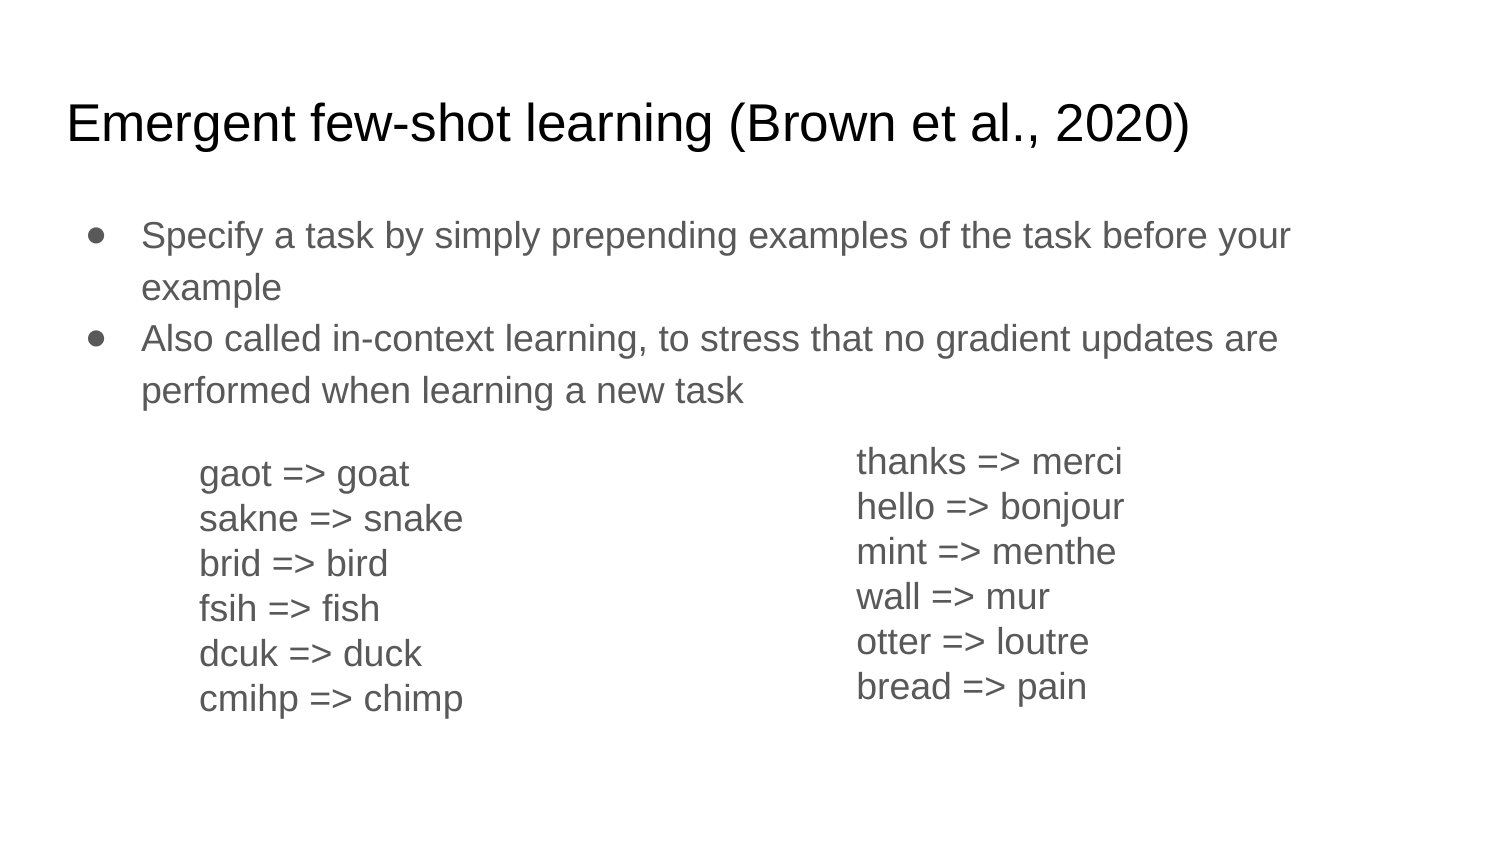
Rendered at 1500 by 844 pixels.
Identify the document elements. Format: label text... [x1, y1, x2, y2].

text_box thanks => merci hello => bonjour mint => menthe wall => mur otter => loutre bread => pain [841, 421, 1237, 798]
text_box gaot => goat sakne => snake brid => bird fsih => fish dcuk => duck cmihp => chimp [184, 434, 580, 811]
list Specify a task by simply prepending examples of the task before your example Also called in-context learning, to stress that no gradient updates are performed when learning a new task [51, 189, 1449, 822]
title Emergent few-shot learning (Brown et al., 2020) [51, 72, 1449, 167]
